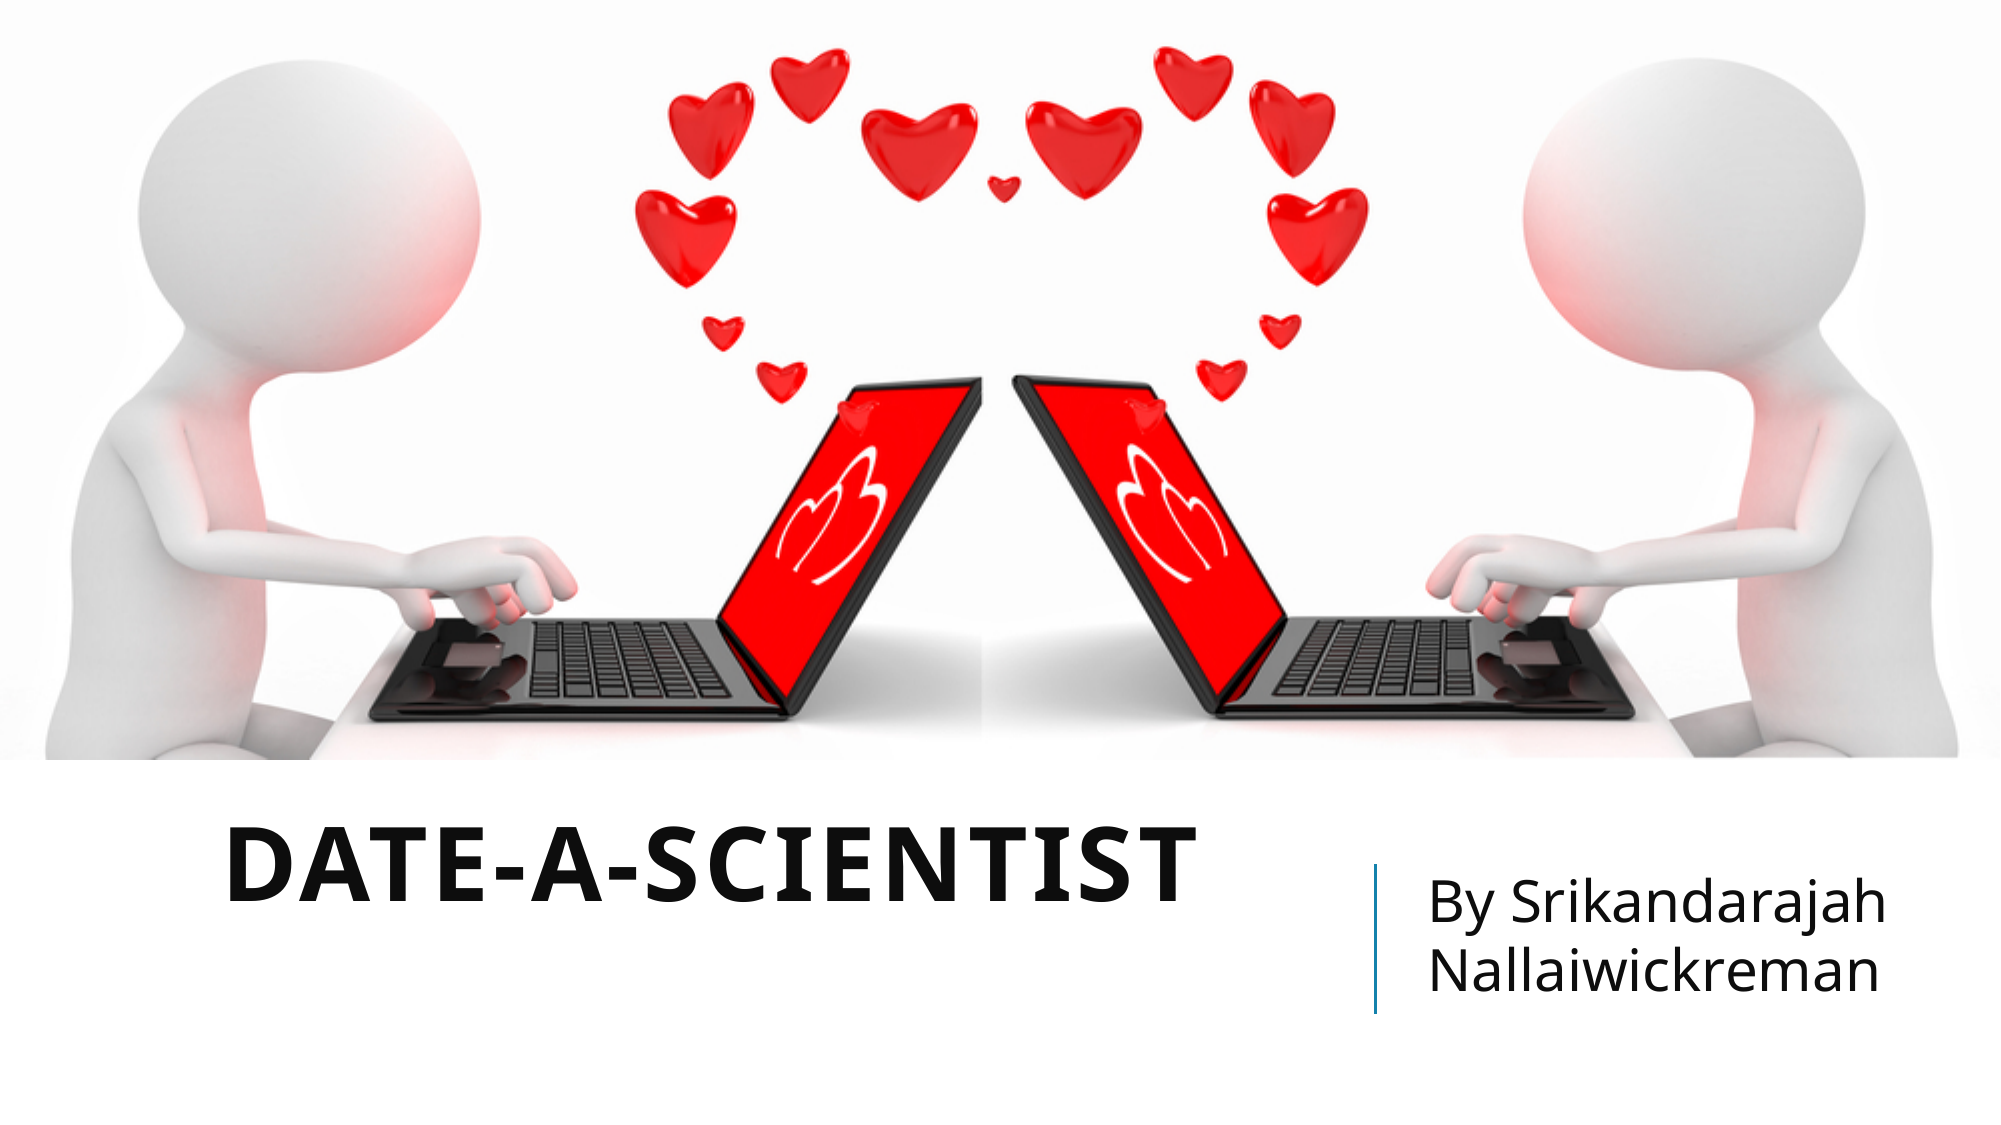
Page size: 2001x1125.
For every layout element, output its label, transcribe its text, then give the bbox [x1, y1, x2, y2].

title Date-A-Scientist [75, 813, 1350, 1054]
picture [0, 0, 2000, 761]
subtitle By Srikandarajah Nallaiwickreman [1412, 813, 1938, 1054]
